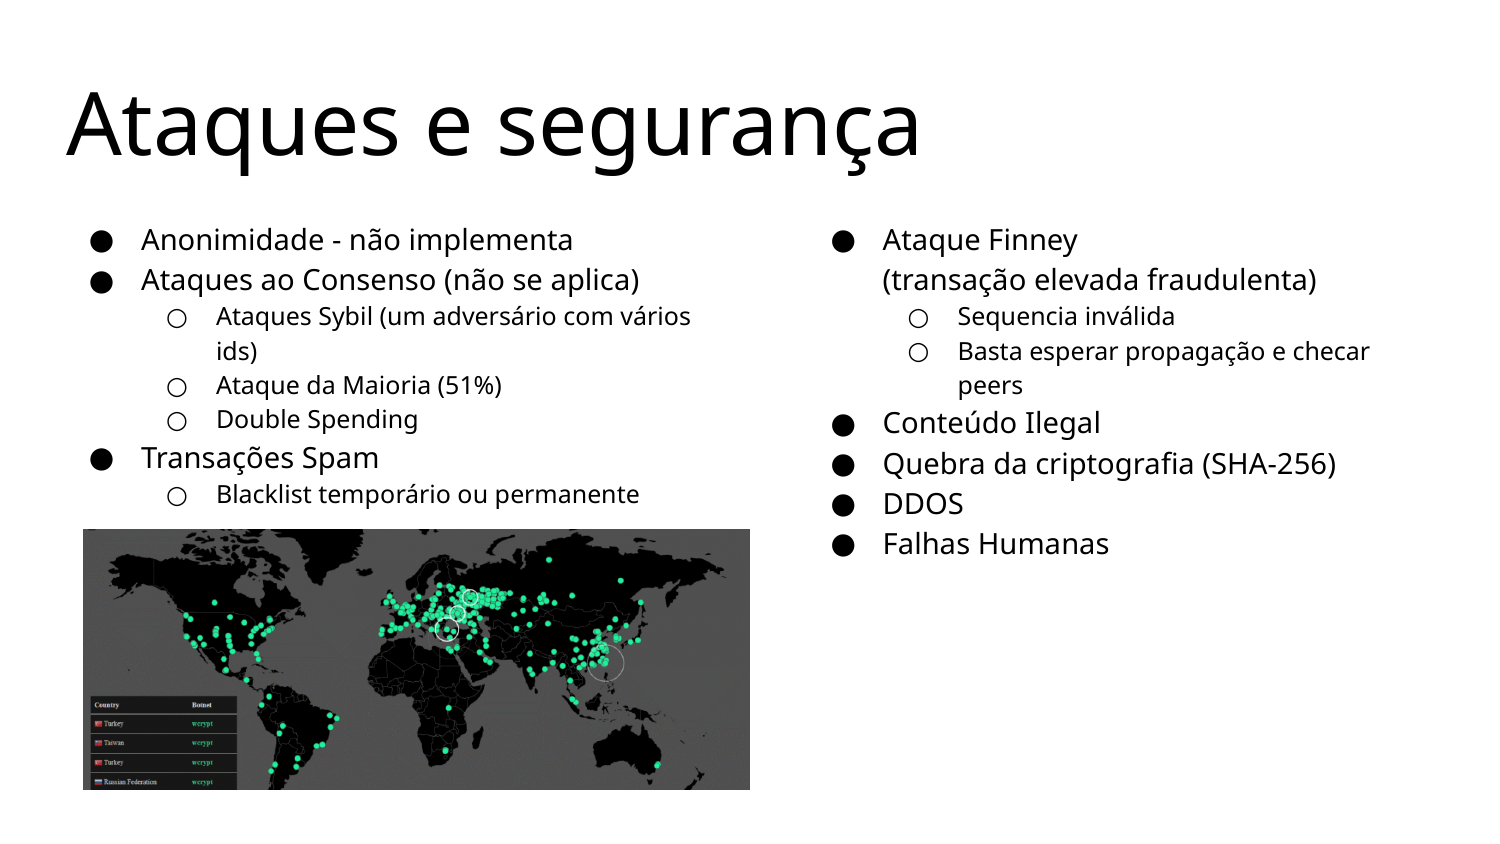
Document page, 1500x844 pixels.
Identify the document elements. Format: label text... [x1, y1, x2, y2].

list Ataque Finney (transação elevada fraudulenta) Sequencia inválida Basta esperar propagação e checar peers Conteúdo Ilegal Quebra da criptografia (SHA-256) DDOS Falhas Humanas [792, 200, 1449, 752]
title Ataques e segurança [51, 51, 1449, 189]
picture [83, 529, 751, 791]
list Anonimidade - não implementa Ataques ao Consenso (não se aplica) Ataques Sybil (um adversário com vários ids) Ataque da Maioria (51%) Double Spending Transações Spam Blacklist temporário ou permanente [51, 200, 708, 752]
